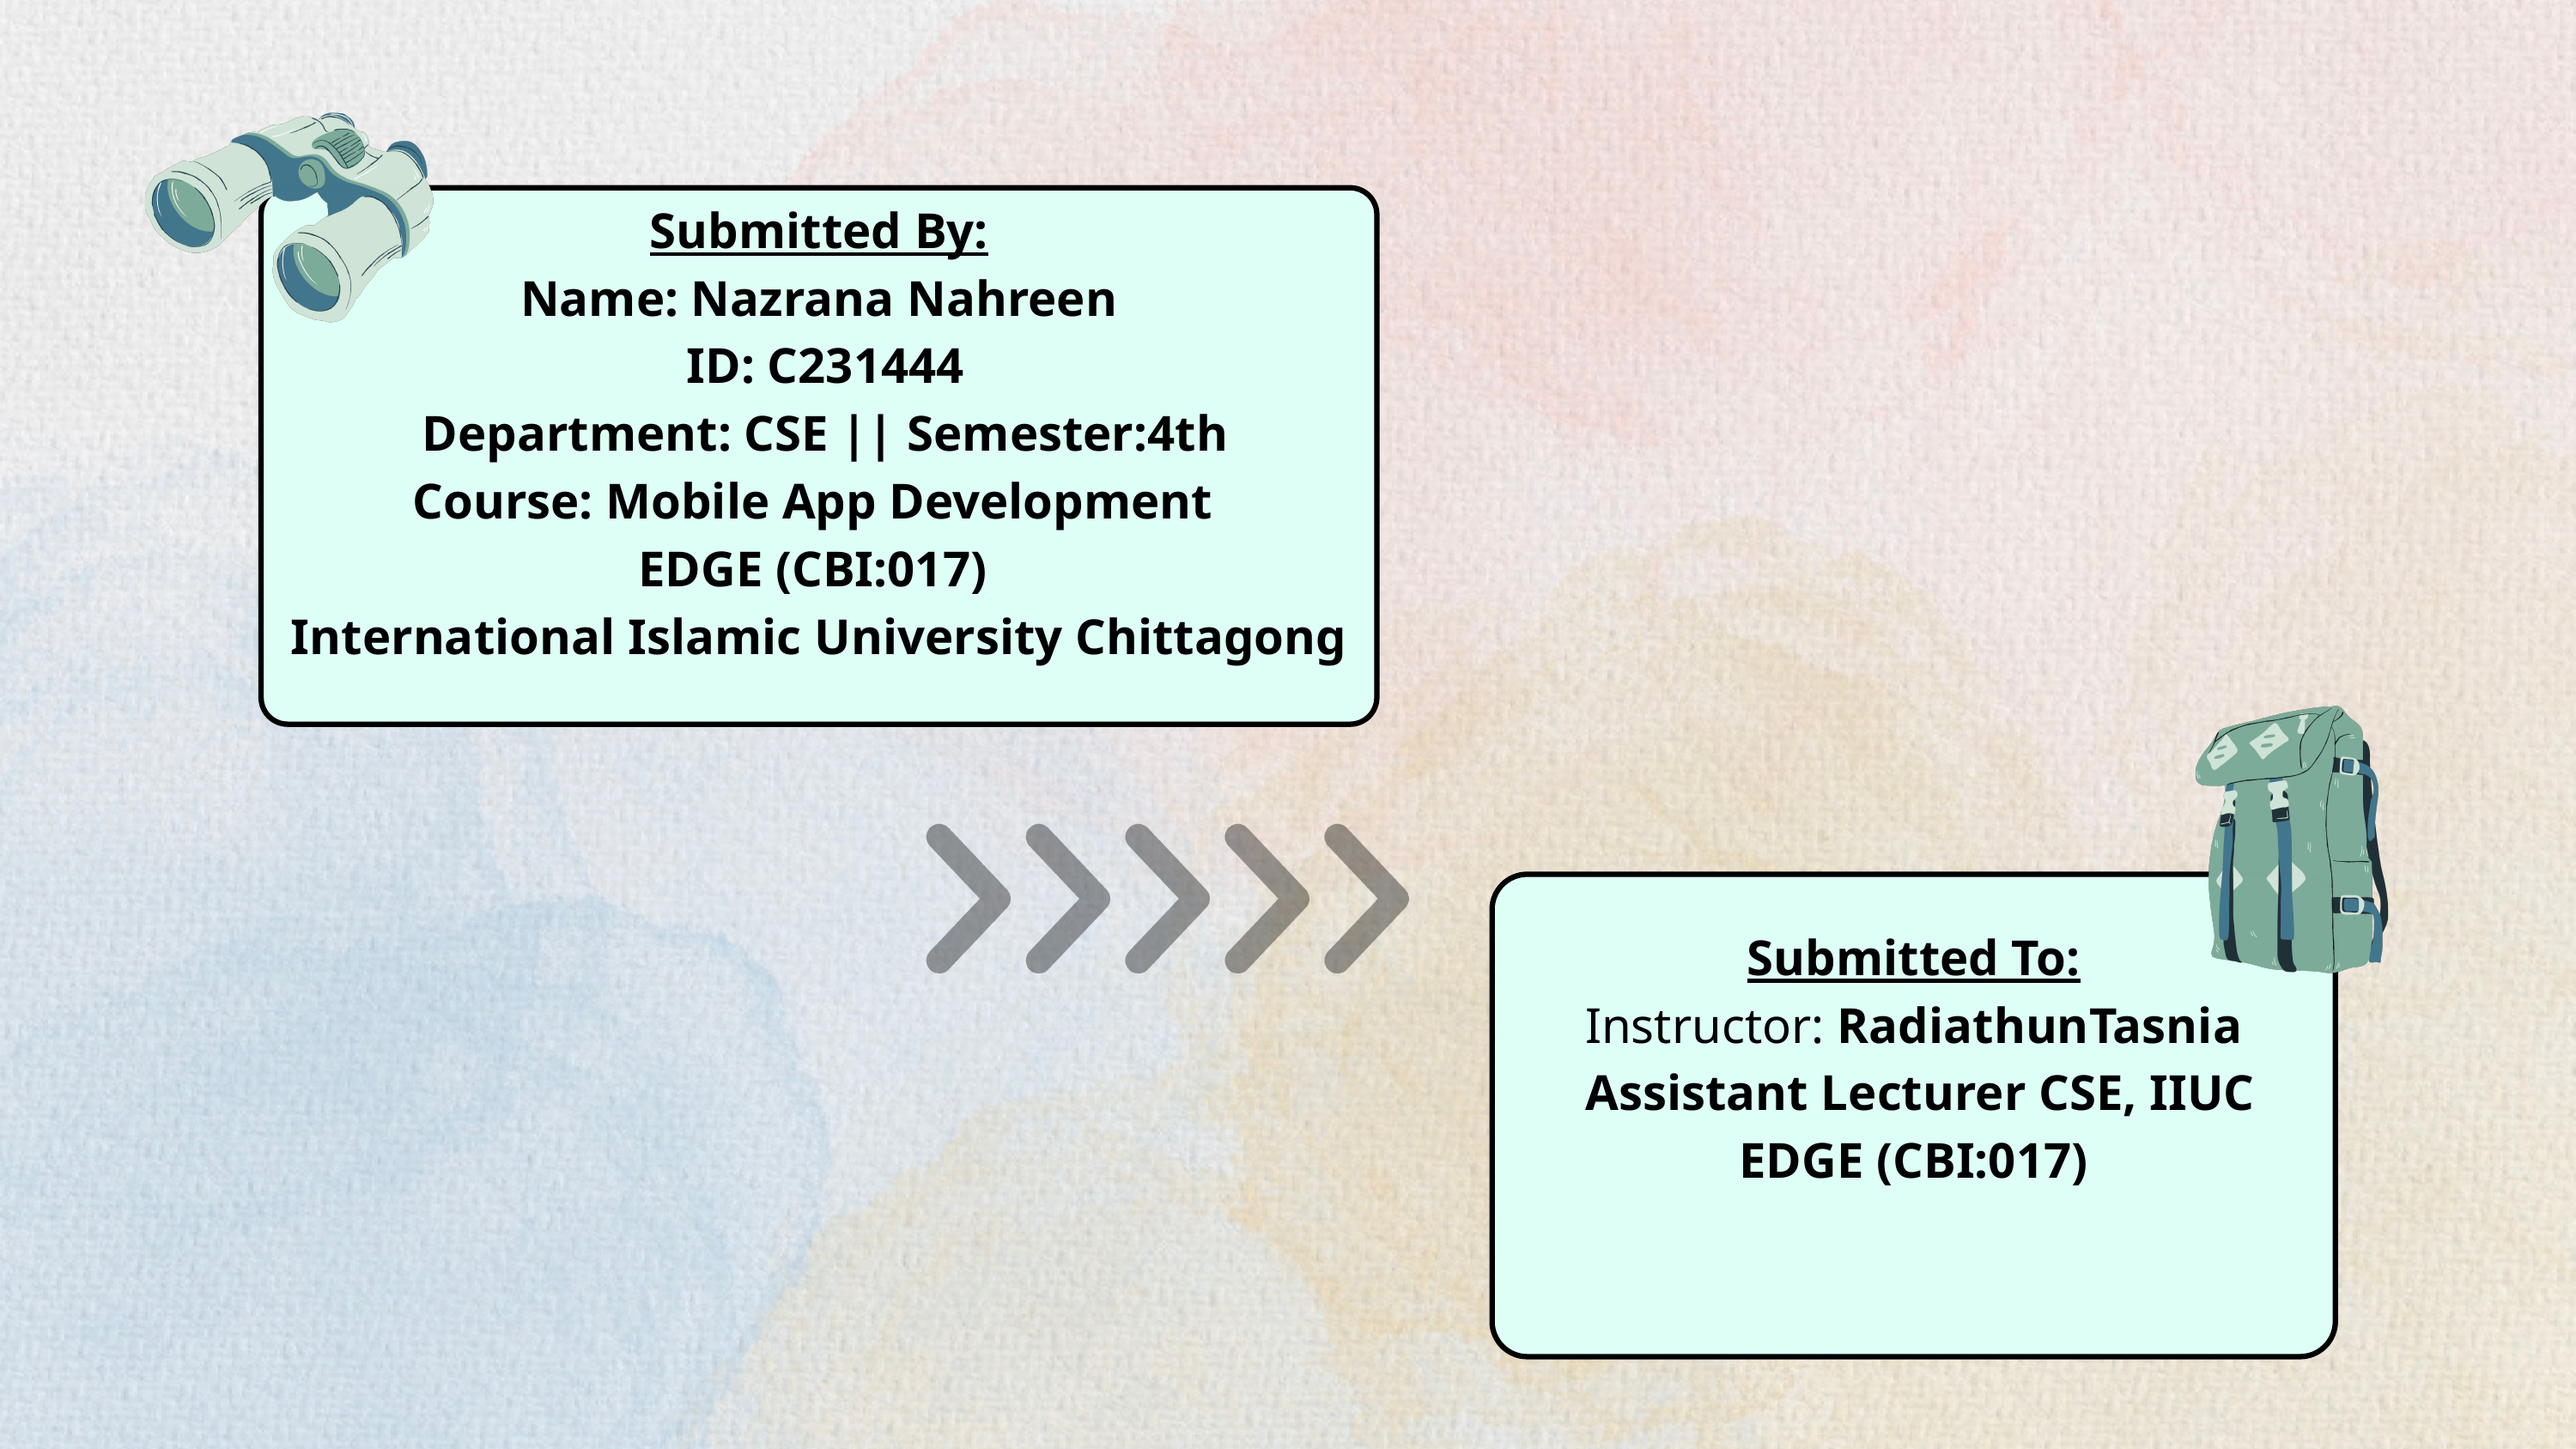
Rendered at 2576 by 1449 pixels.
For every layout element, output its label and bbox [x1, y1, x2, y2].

text_box [1492, 848, 2336, 1357]
text_box [924, 822, 1411, 973]
text_box [0, 0, 2576, 1449]
text_box [260, 187, 1377, 724]
text_box [2195, 706, 2389, 973]
text_box [144, 112, 434, 323]
